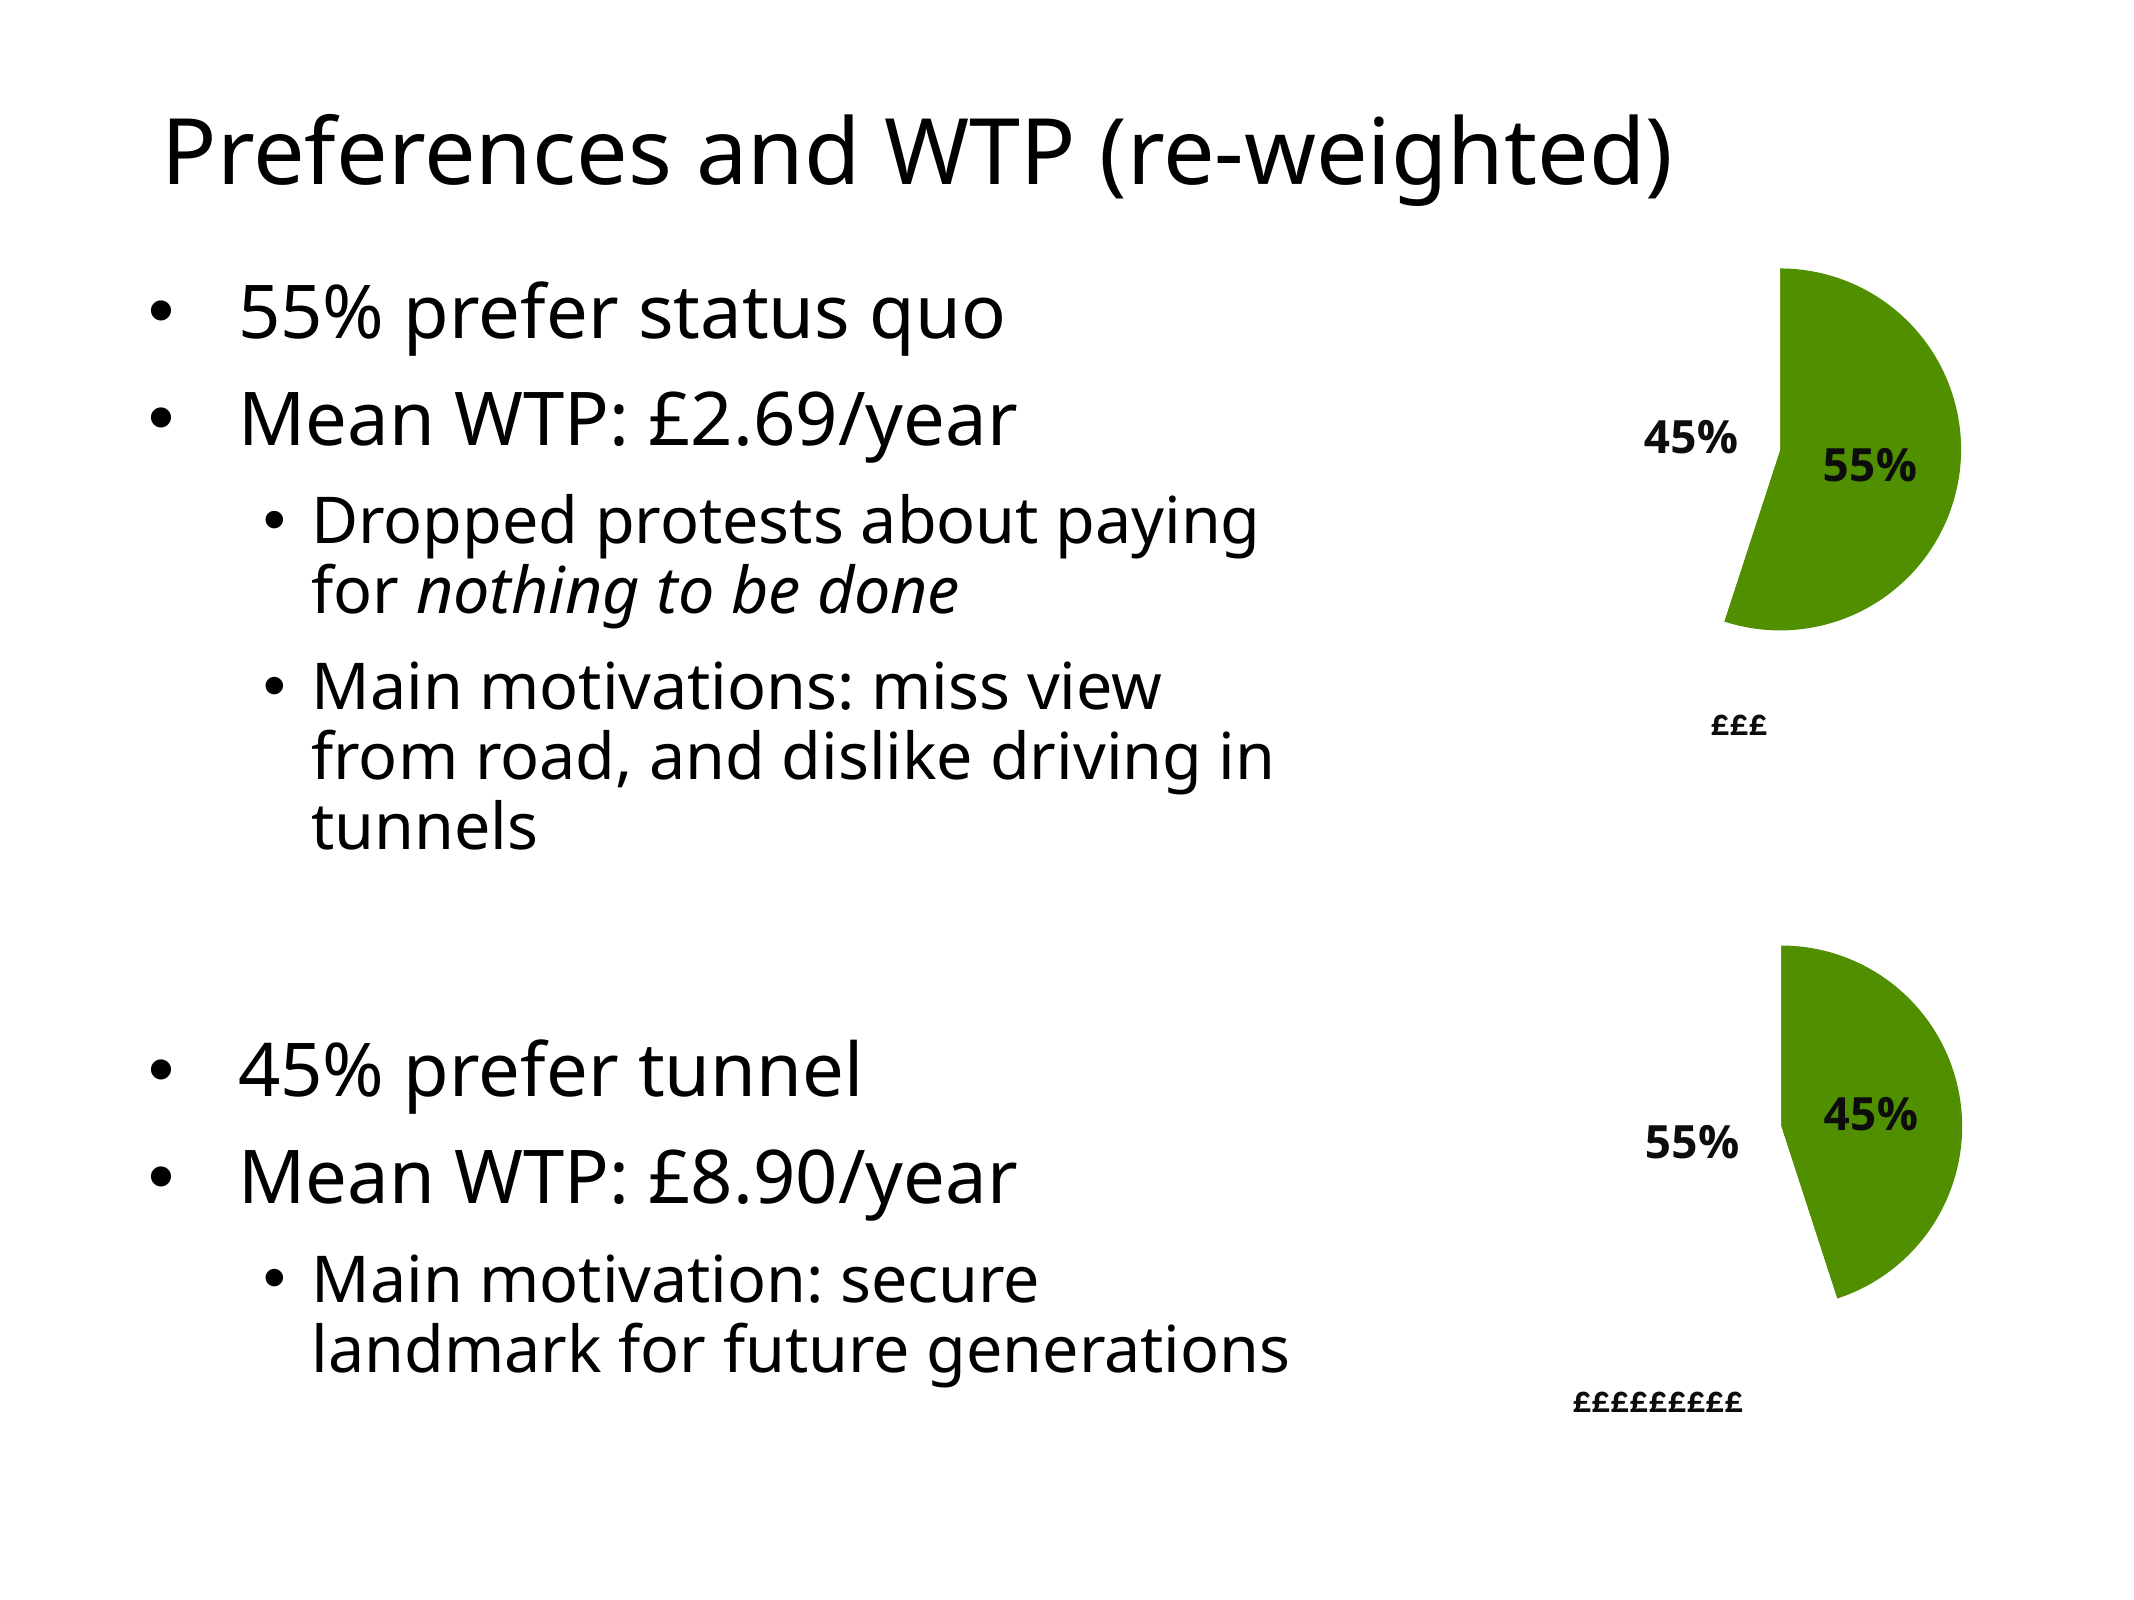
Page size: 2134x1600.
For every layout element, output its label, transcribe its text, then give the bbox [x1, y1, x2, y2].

list 55% prefer status quo Mean WTP: £2.69/year Dropped protests about paying for nothing to be done Main motivations: miss view from road, and dislike driving in tunnels 45% prefer tunnel Mean WTP: £8.90/year Main motivation: secure landmark for future generations [133, 266, 1338, 1467]
text_box £££££££££ [1564, 1367, 1752, 1429]
title Preferences and WTP (re-weighted) [146, 0, 1987, 310]
chart [1597, 943, 1965, 1311]
text_box £££ [1702, 690, 1777, 752]
chart [1596, 266, 1964, 634]
